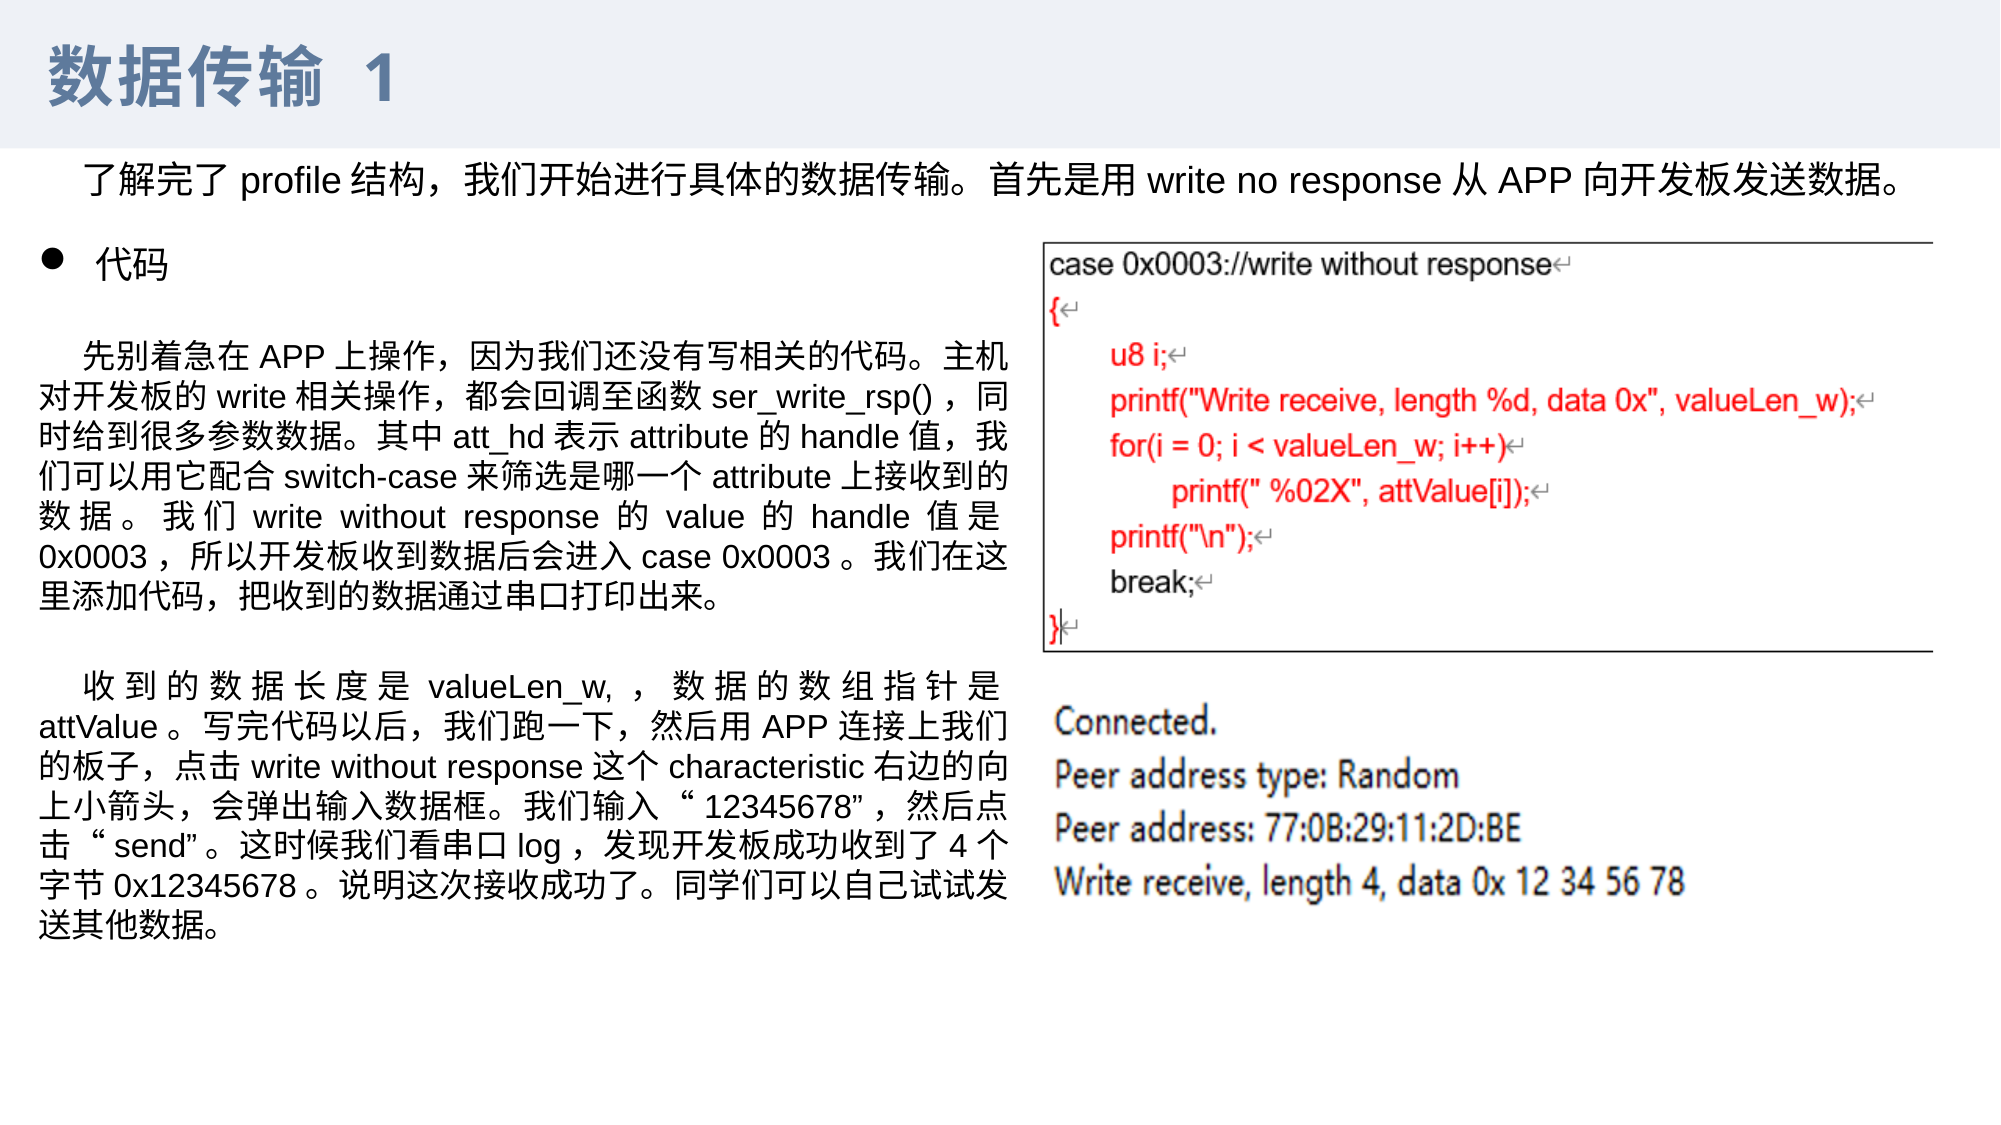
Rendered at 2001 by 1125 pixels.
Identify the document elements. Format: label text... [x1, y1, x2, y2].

text_box 了解完了profile结构，我们开始进行具体的数据传输。首先是用write no response从APP向开发板发送数据。 [22, 148, 1966, 209]
picture [1052, 700, 1700, 911]
picture [1037, 233, 1934, 662]
text_box [0, 0, 2000, 149]
text_box 代码 先别着急在APP上操作，因为我们还没有写相关的代码。主机对开发板的write相关操作，都会回调至函数ser_write_rsp()，同时给到很多参数数据。其中att_hd表示attribute的handle值，我们可以用它配合switch-case来筛选是哪一个attribute上接收到的数据。我们write without response的value的handle值是0x0003，所以开发板收到数据后会进入case 0x0003。我们在这里添加代码，把收到的数据通过串口打印出来。 收到的数据长度是valueLen_w,，数据的数组指针是attValue。写完代码以后，我们跑一下，然后用APP连接上我们的板子，点击write without response这个characteristic右边的向上小箭头，会弹出输入数据框。我们输入“12345678”，然后点击“send”。这时候我们看串口log，发现开发板成功收到了4个字节0x12345678。说明这次接收成功了。同学们可以自己试试发送其他数据。 [23, 233, 1024, 952]
text_box 数据传输 1 [37, 24, 1888, 125]
